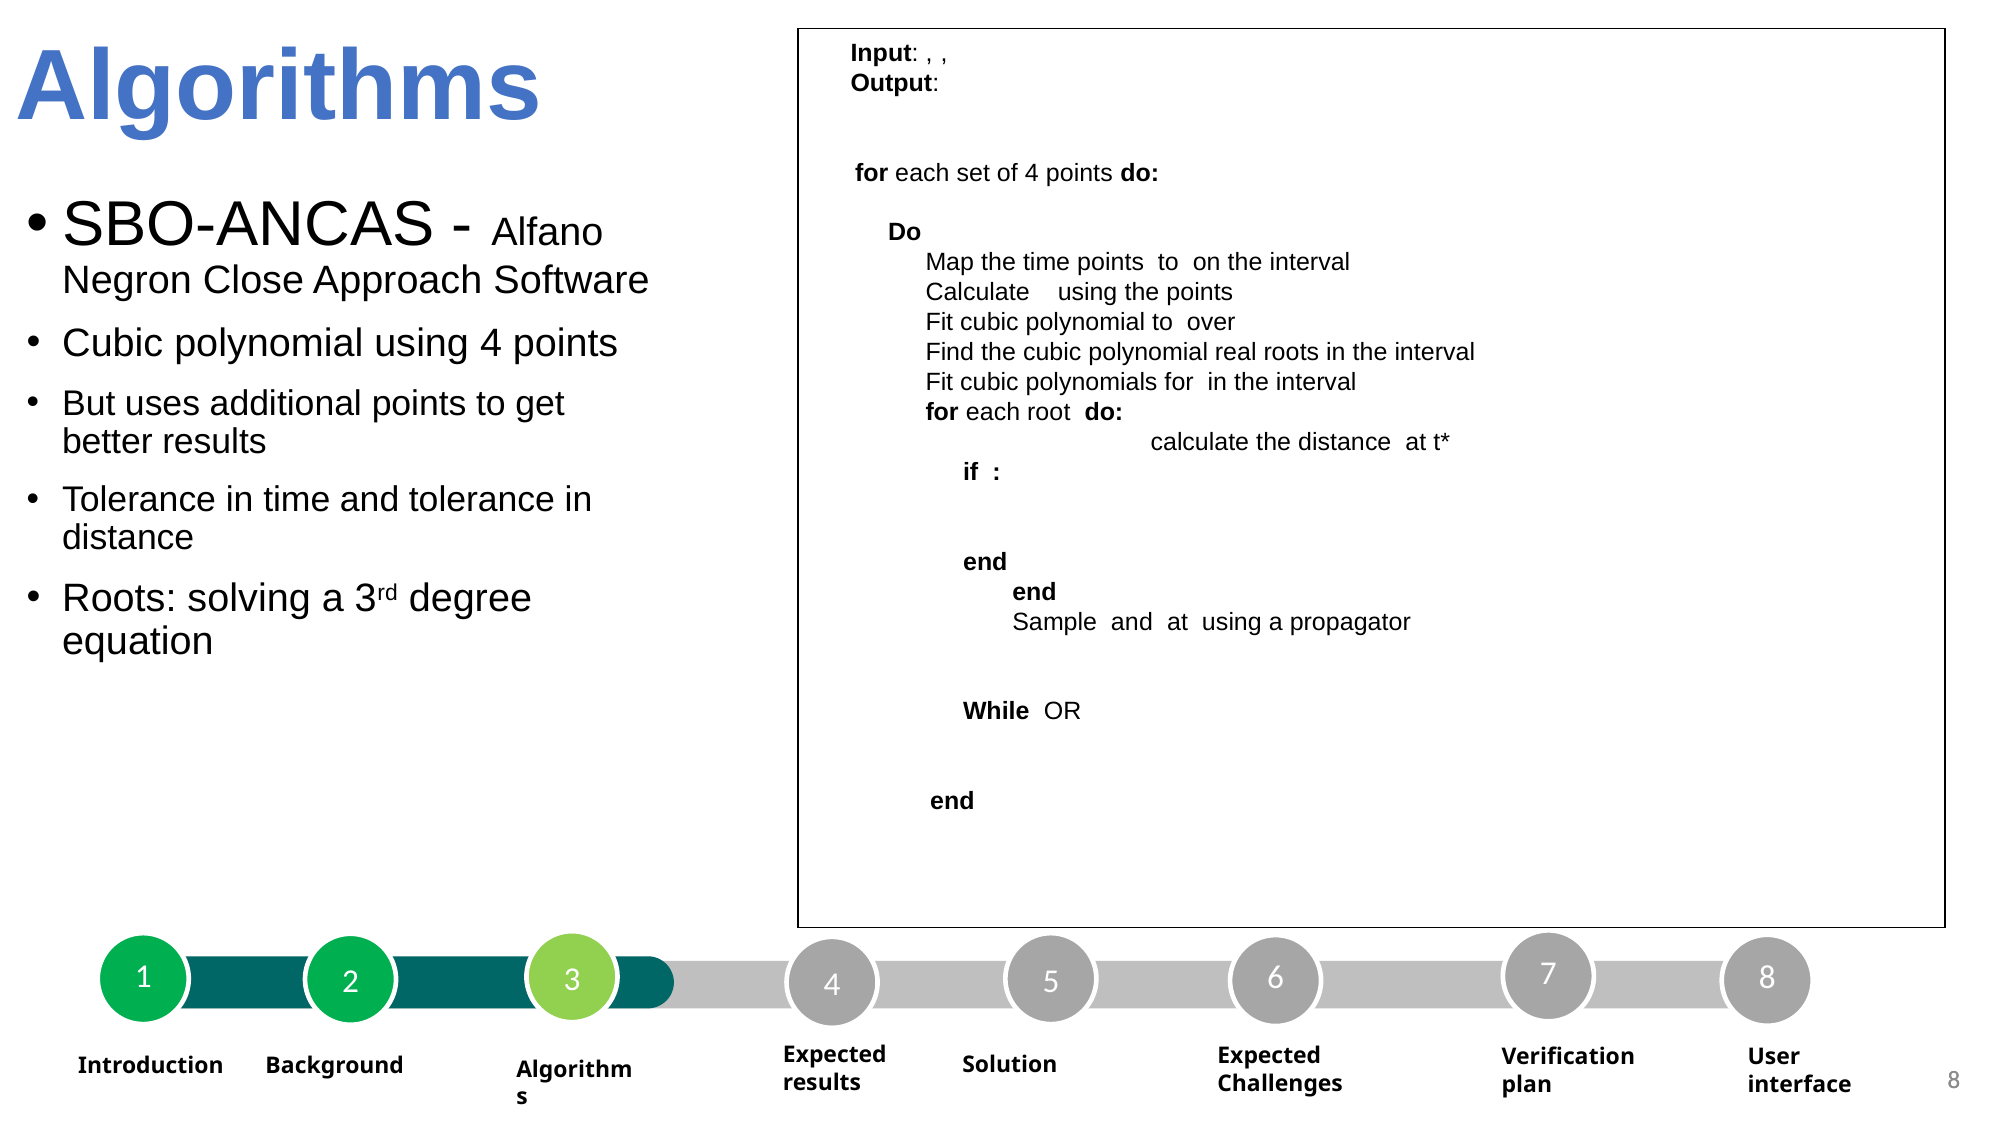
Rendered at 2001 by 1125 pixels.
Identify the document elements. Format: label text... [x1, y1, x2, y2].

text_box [63, 930, 1875, 1106]
text_box 8 [1912, 1048, 1976, 1109]
text_box Algorithms [0, 0, 1725, 196]
list SBO-ANCAS - Alfano Negron Close Approach Software Cubic polynomial using 4 points But uses additional points to get better results Tolerance in time and tolerance in distance Roots: solving a 3rd degree equation [11, 183, 671, 709]
